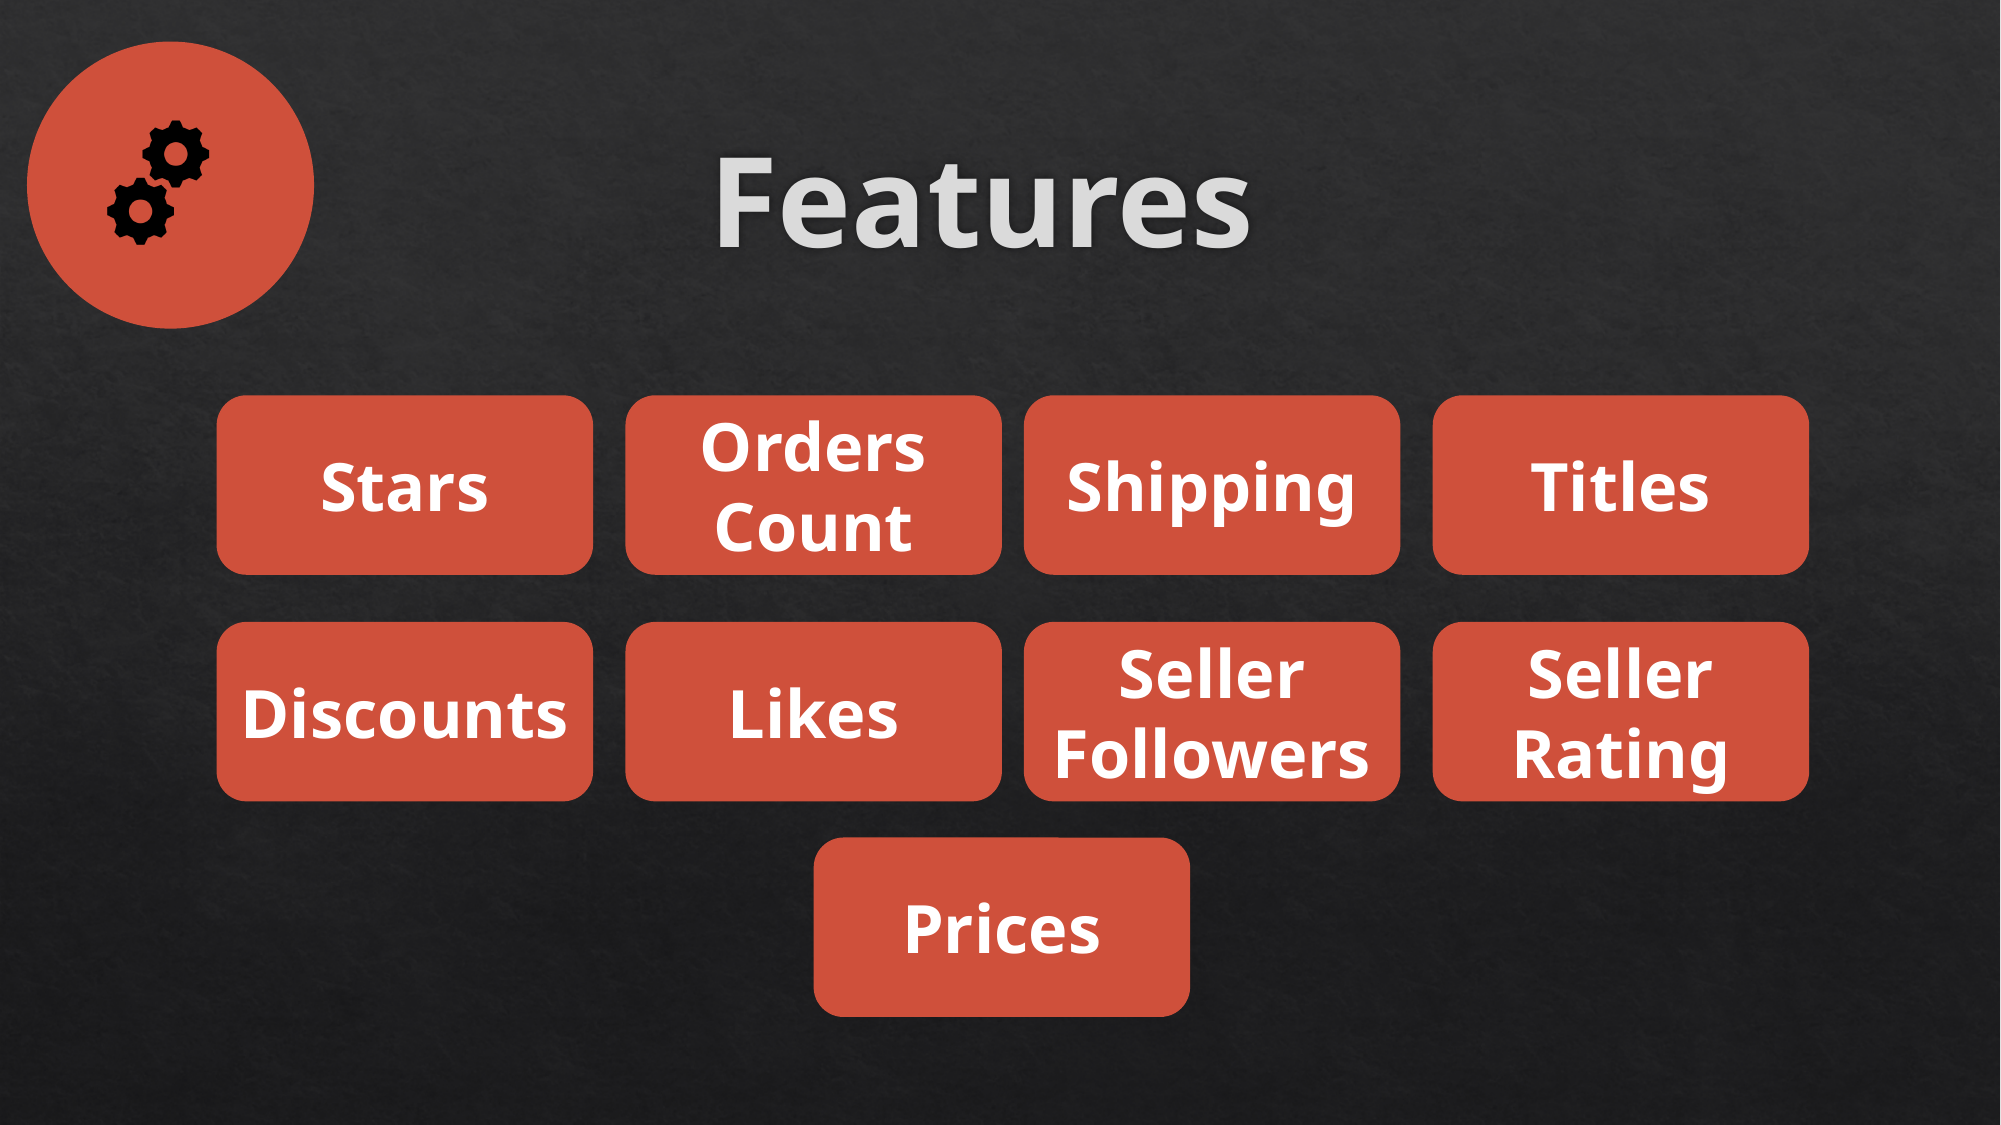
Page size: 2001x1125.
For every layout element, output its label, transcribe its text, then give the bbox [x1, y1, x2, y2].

text_box Stars [215, 393, 595, 577]
text_box Shipping [1022, 393, 1402, 577]
picture [82, 107, 234, 259]
text_box Seller Followers [1022, 620, 1402, 803]
text_box [26, 41, 289, 329]
text_box Discounts [215, 620, 595, 803]
title Features [110, 107, 1853, 288]
text_box Orders Count [624, 393, 1004, 577]
text_box Prices [812, 836, 1192, 1019]
text_box Seller Rating [1431, 620, 1811, 803]
text_box Titles [1431, 393, 1811, 577]
text_box Likes [624, 620, 1004, 803]
